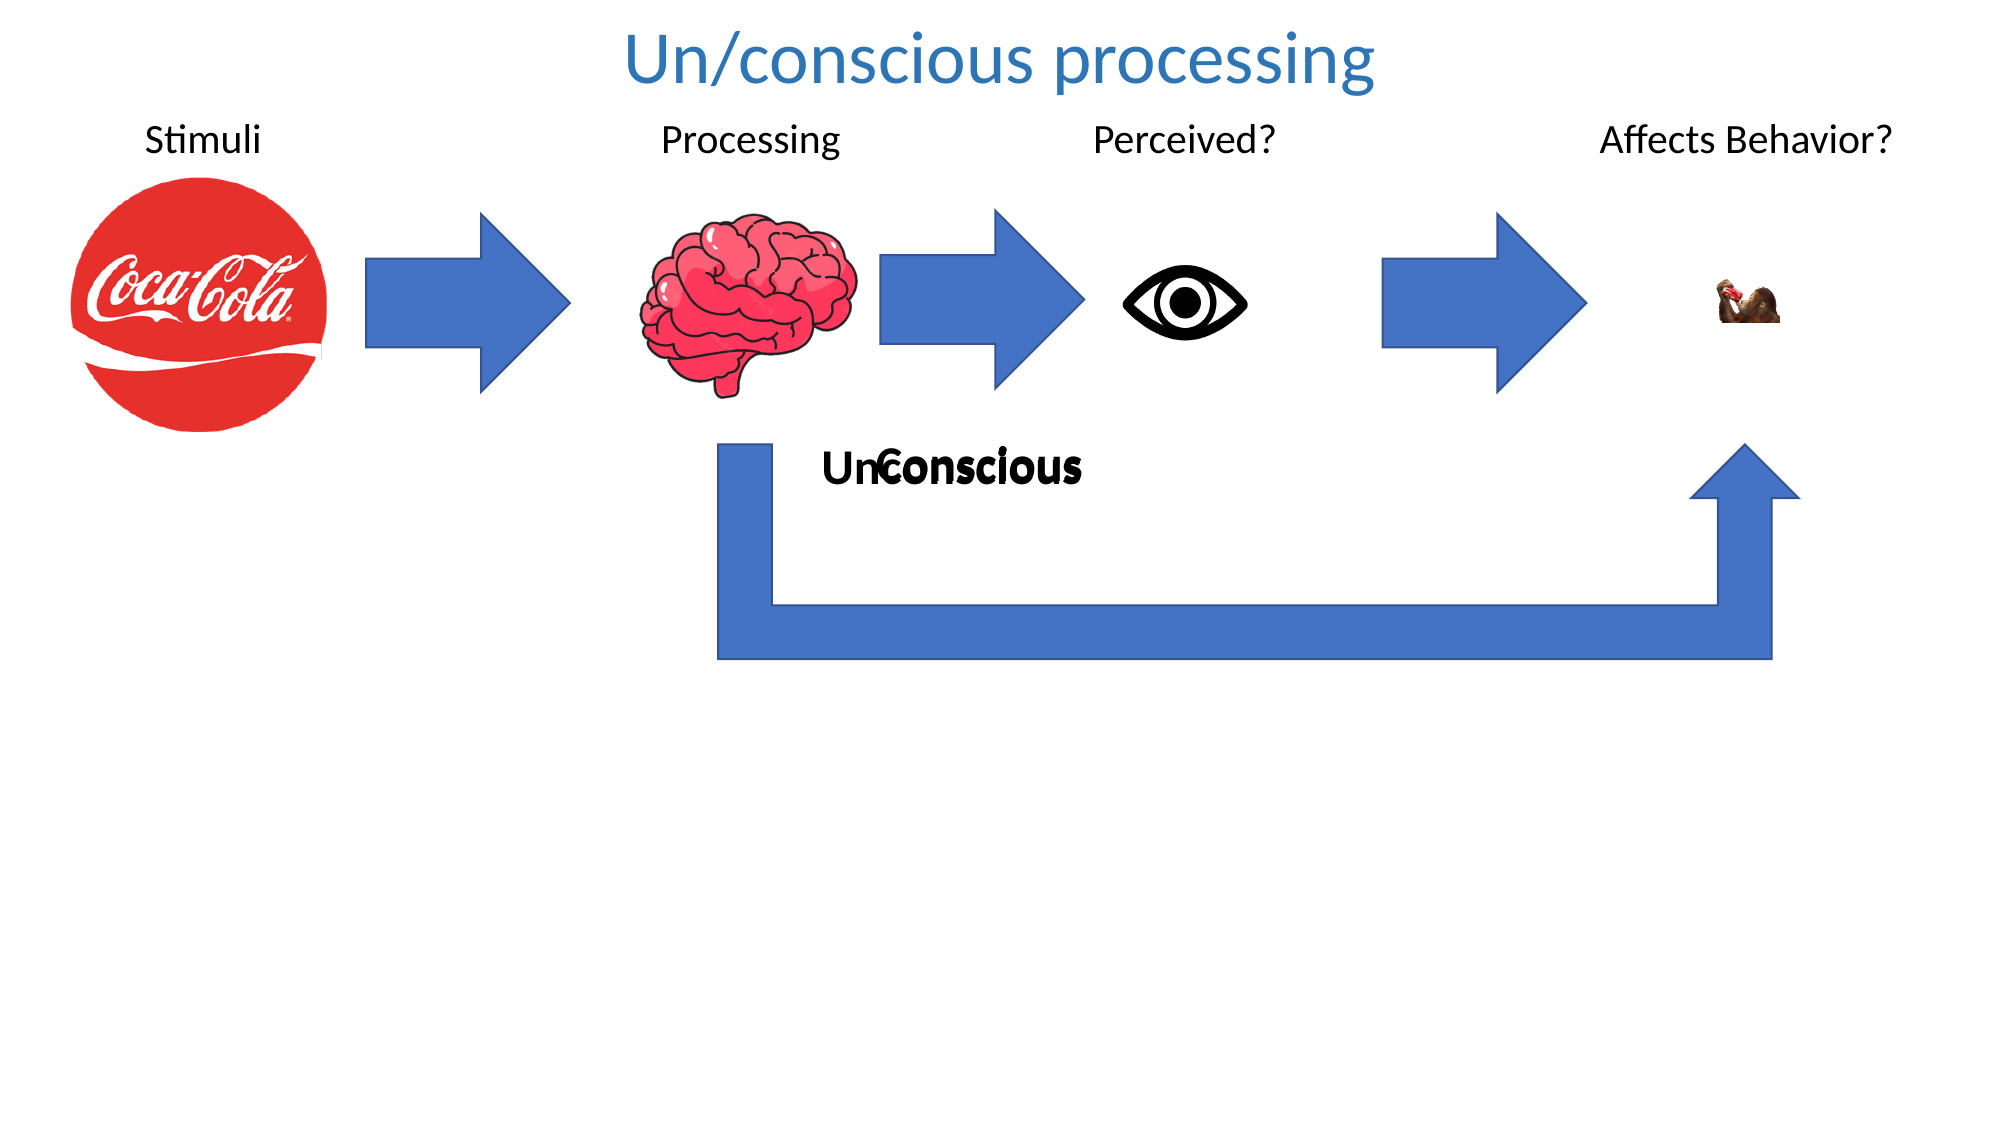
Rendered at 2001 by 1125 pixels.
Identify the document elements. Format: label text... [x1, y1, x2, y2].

text_box Processing [536, 103, 966, 169]
text_box [365, 211, 572, 395]
picture [1713, 276, 1780, 323]
text_box [905, 208, 1086, 391]
picture [70, 177, 327, 432]
text_box [717, 442, 1802, 661]
text_box Affects Behavior? [1553, 103, 1941, 169]
picture [580, 177, 905, 437]
text_box Stimuli [97, 103, 310, 169]
text_box [1381, 211, 1588, 395]
text_box Perceived? [970, 103, 1400, 169]
picture [1109, 227, 1260, 378]
text_box Un/conscious processing [0, 1, 2000, 106]
text_box Unconscious [806, 426, 1142, 502]
